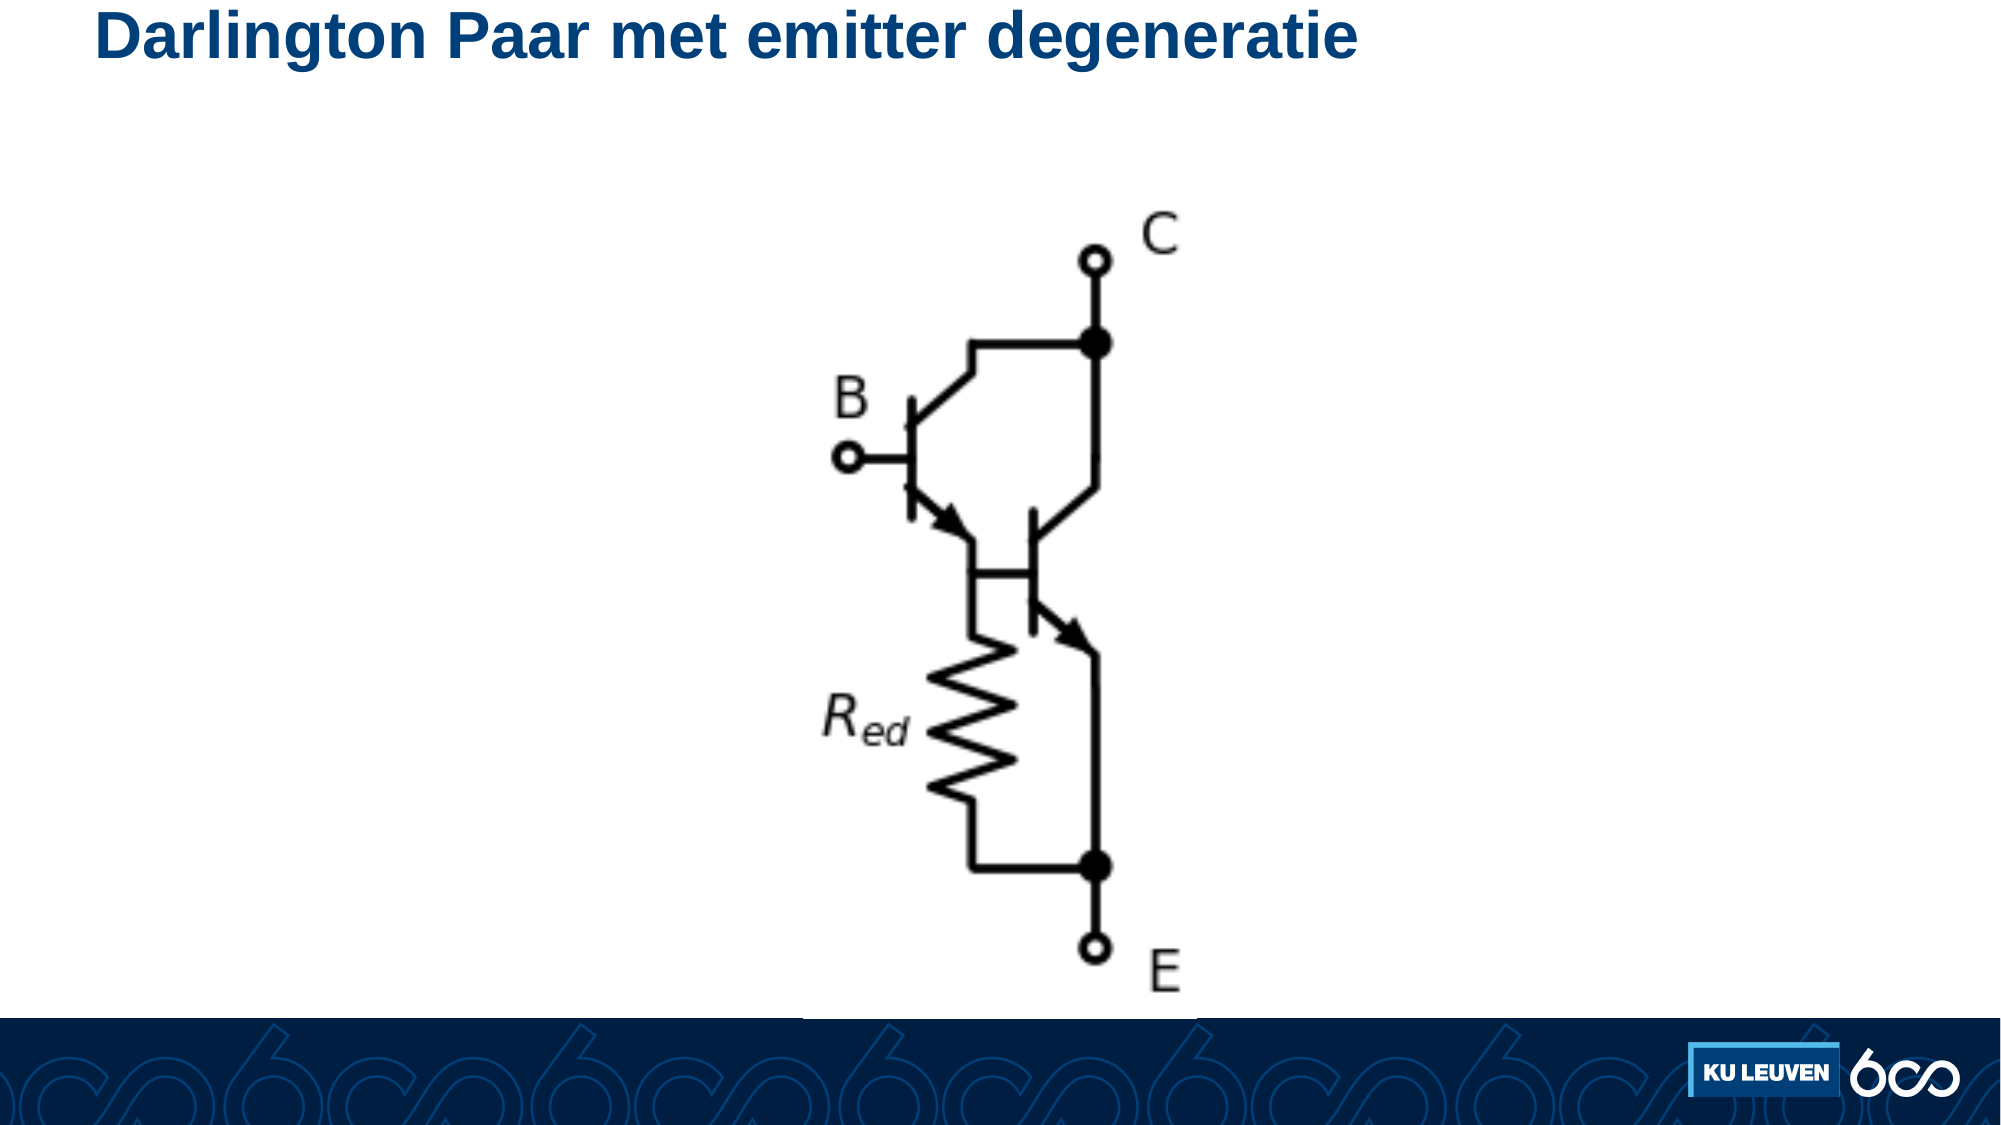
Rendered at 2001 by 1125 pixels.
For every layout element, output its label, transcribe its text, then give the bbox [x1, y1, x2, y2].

picture [0, 193, 2001, 1125]
title Darlington Paar met emitter degeneratie [94, 0, 1906, 108]
